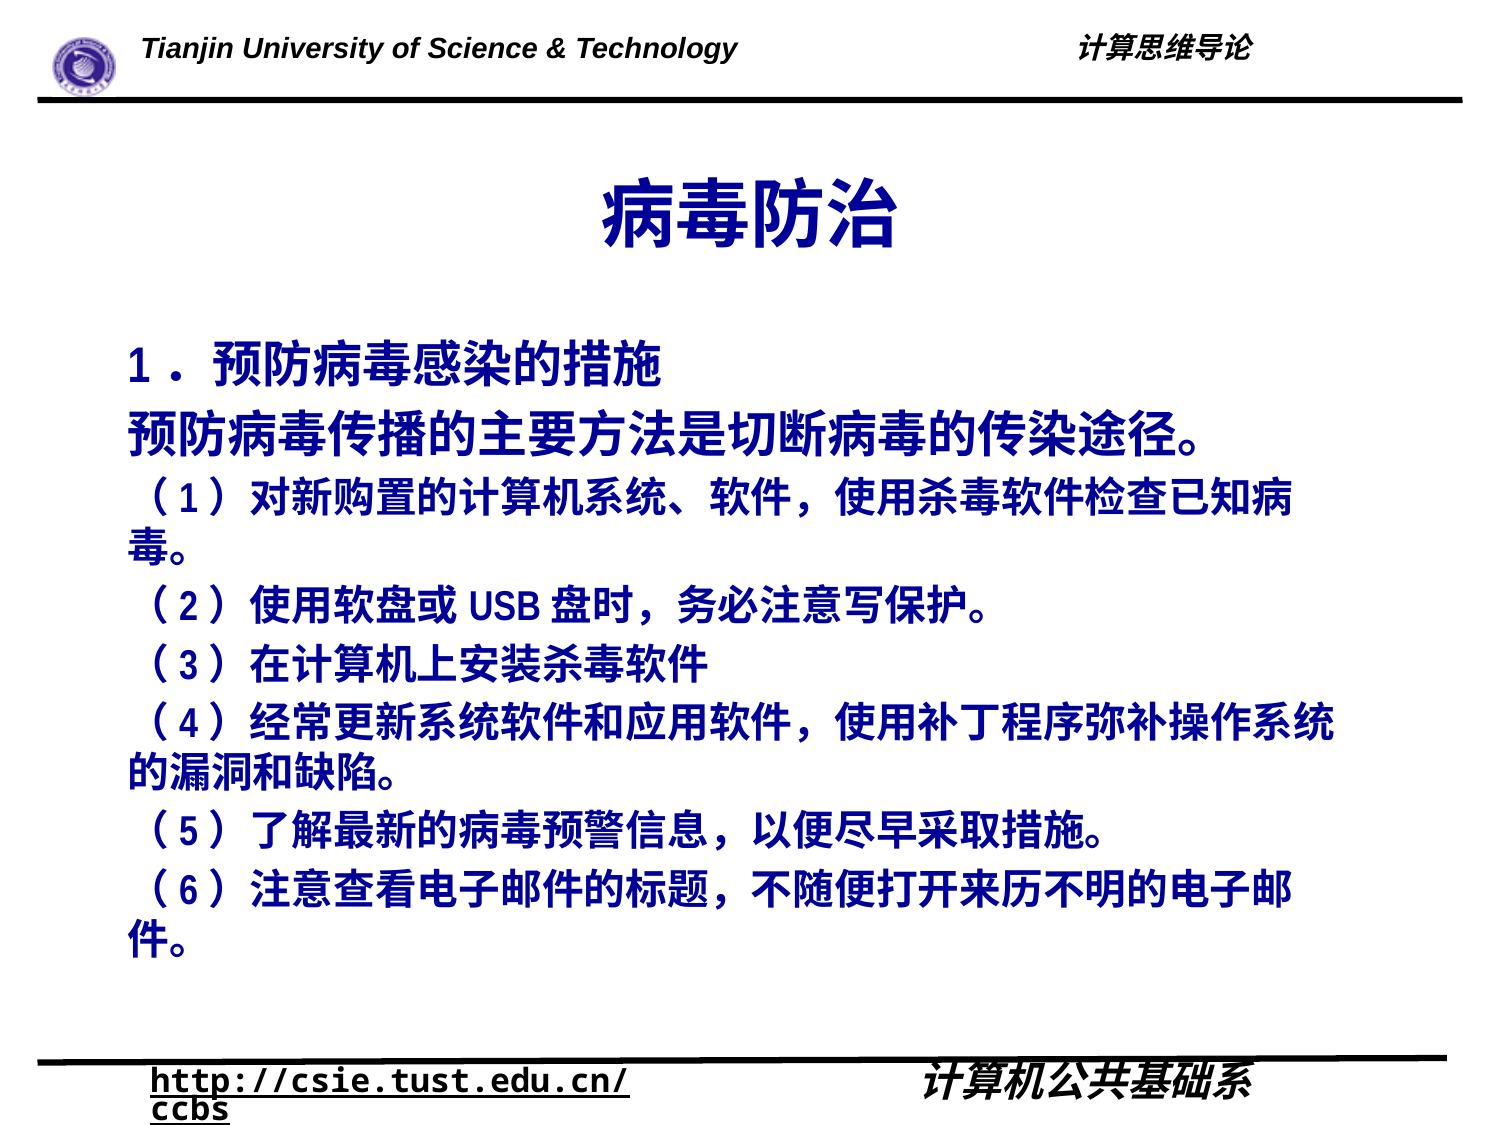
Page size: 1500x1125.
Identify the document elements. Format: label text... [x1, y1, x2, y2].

title 病毒防治 [112, 99, 1388, 288]
list 1．预防病毒感染的措施 预防病毒传播的主要方法是切断病毒的传染途径。 （1）对新购置的计算机系统、软件，使用杀毒软件检查已知病毒。 （2）使用软盘或USB盘时，务必注意写保护。 （3）在计算机上安装杀毒软件 （4）经常更新系统软件和应用软件，使用补丁程序弥补操作系统的漏洞和缺陷。 （5）了解最新的病毒预警信息，以便尽早采取措施。 （6）注意查看电子邮件的标题，不随便打开来历不明的电子邮件。 [112, 324, 1388, 1000]
picture [52, 37, 116, 97]
